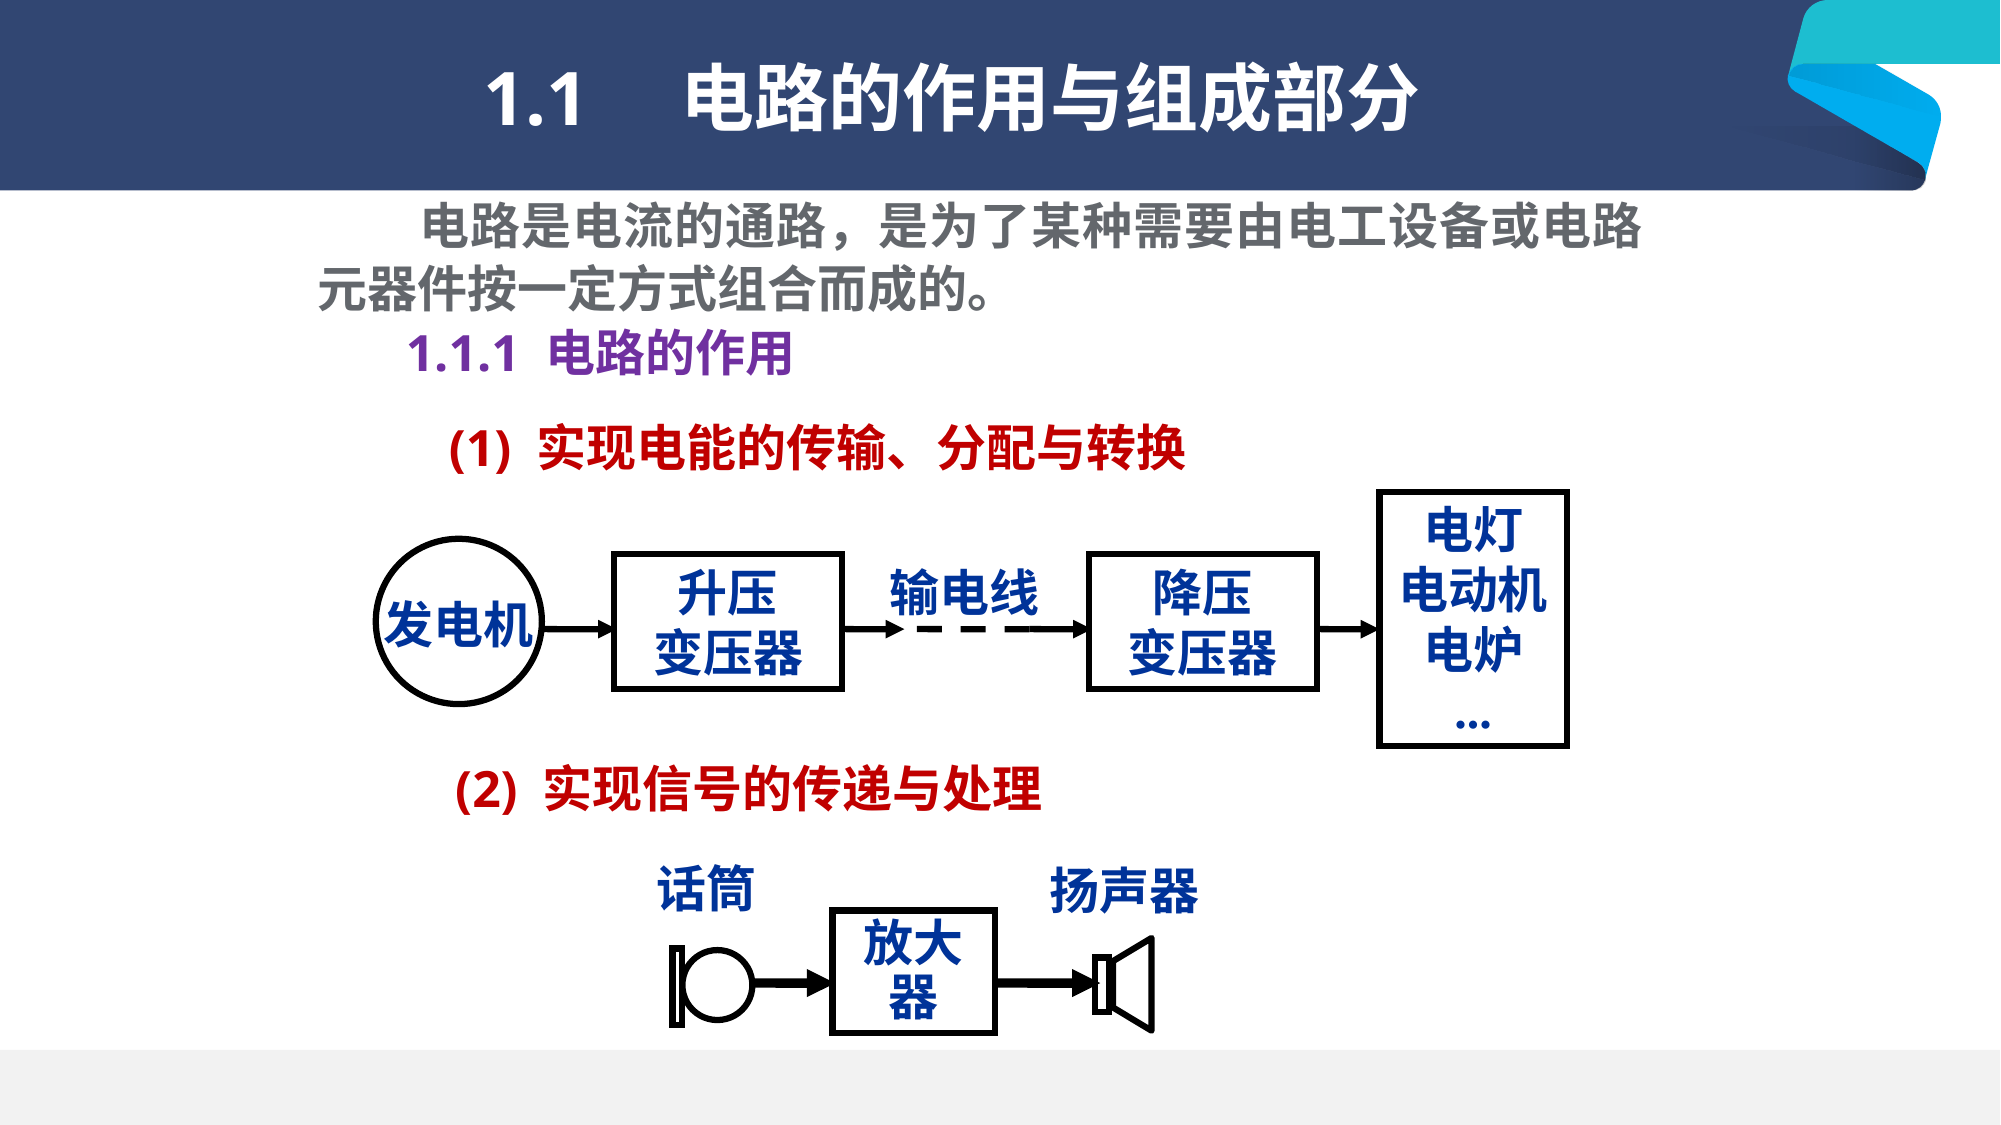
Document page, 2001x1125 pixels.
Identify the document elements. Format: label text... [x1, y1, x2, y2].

text_box 电路是电流的通路，是为了某种需要由电工设备或电路元器件按一定方式组合而成的。 [303, 184, 1658, 326]
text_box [367, 491, 1567, 749]
title 1.1 电路的作用与组成部分 [468, 52, 1819, 151]
text_box (2) 实现信号的传递与处理 [440, 750, 1378, 826]
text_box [607, 850, 1256, 1035]
text_box 1.1.1 电路的作用 [391, 314, 954, 389]
text_box (1) 实现电能的传输、分配与转换 [434, 416, 1461, 485]
